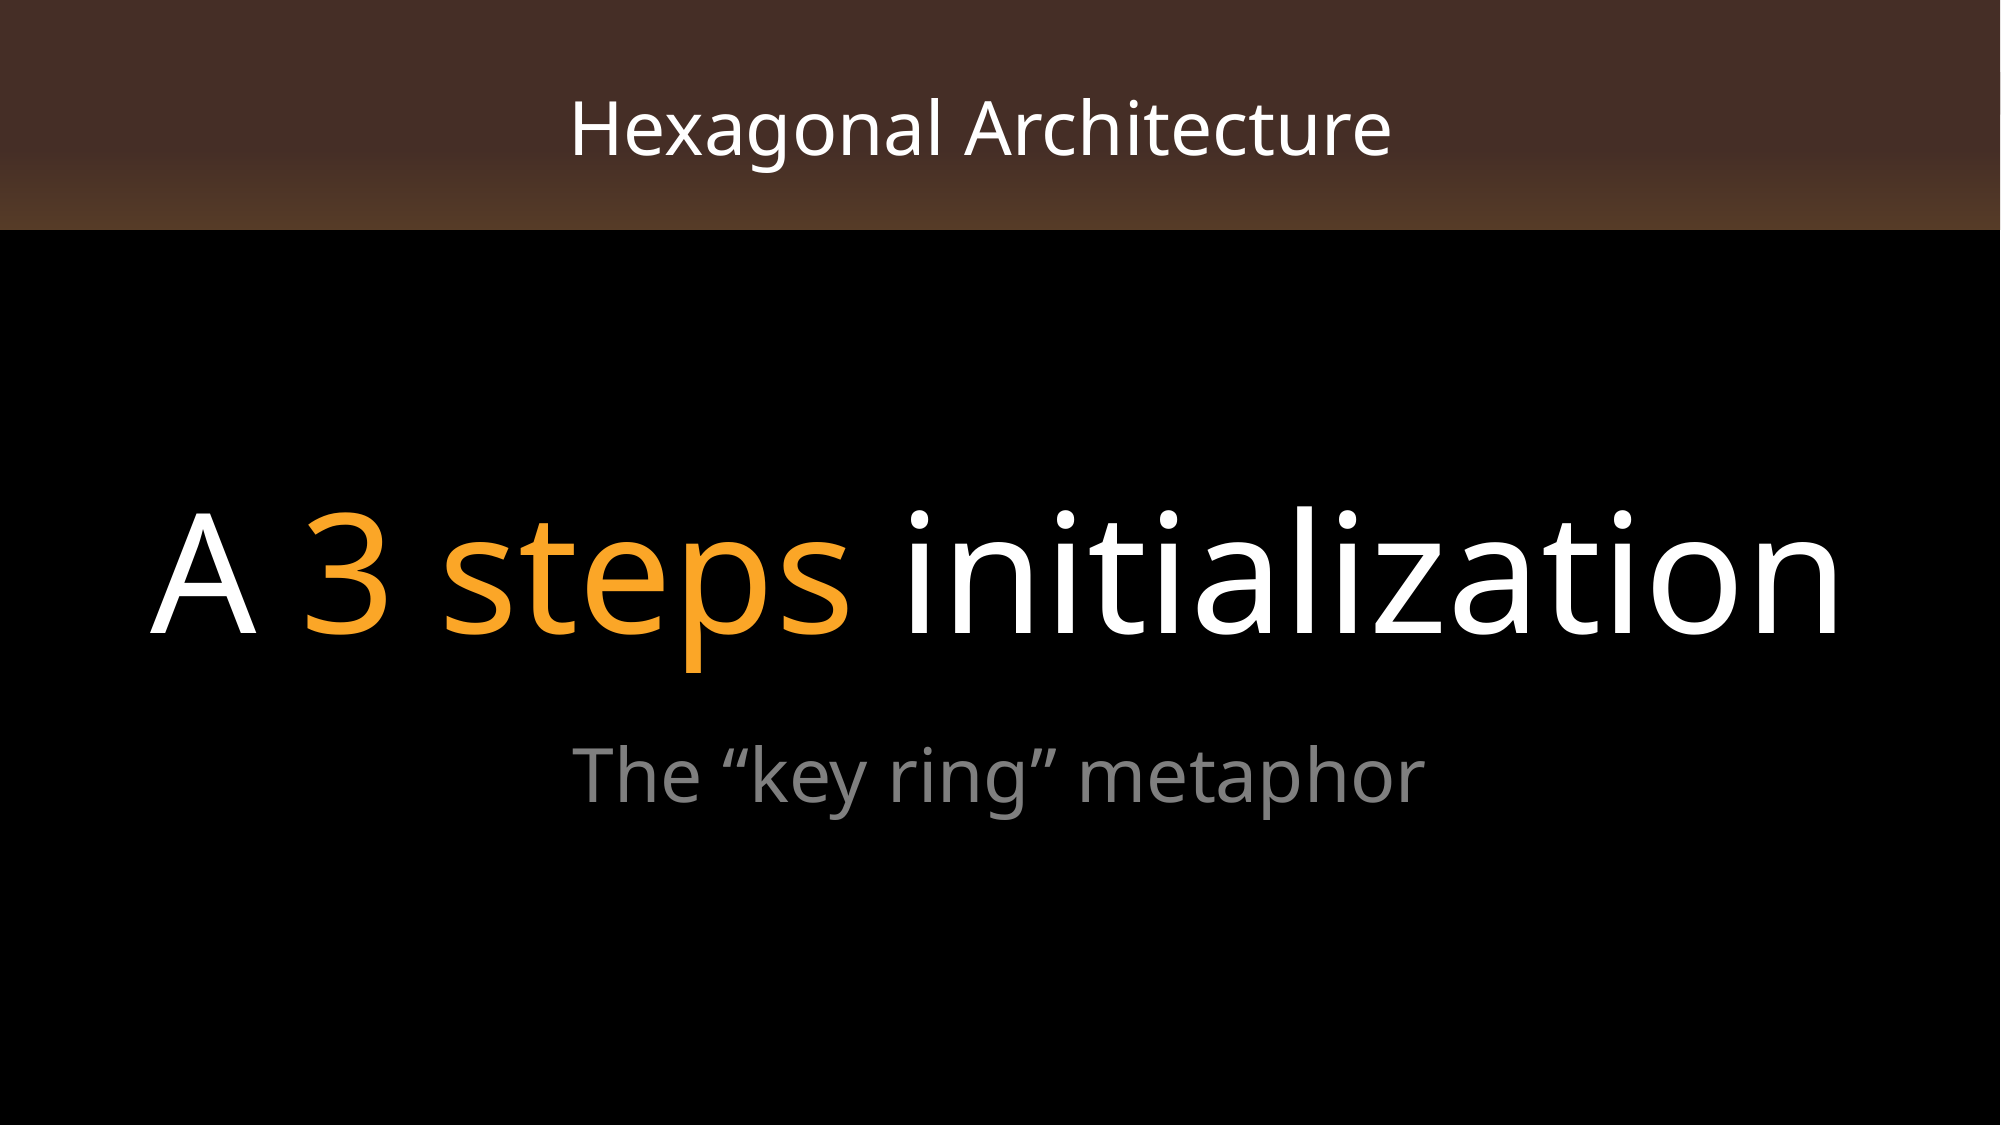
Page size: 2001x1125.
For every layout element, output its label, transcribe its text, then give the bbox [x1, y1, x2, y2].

picture [0, 72, 2001, 230]
title Hexagonal Architecture [553, 55, 1927, 208]
text_box A 3 steps initialization The “key ring” metaphor [107, 296, 1893, 989]
